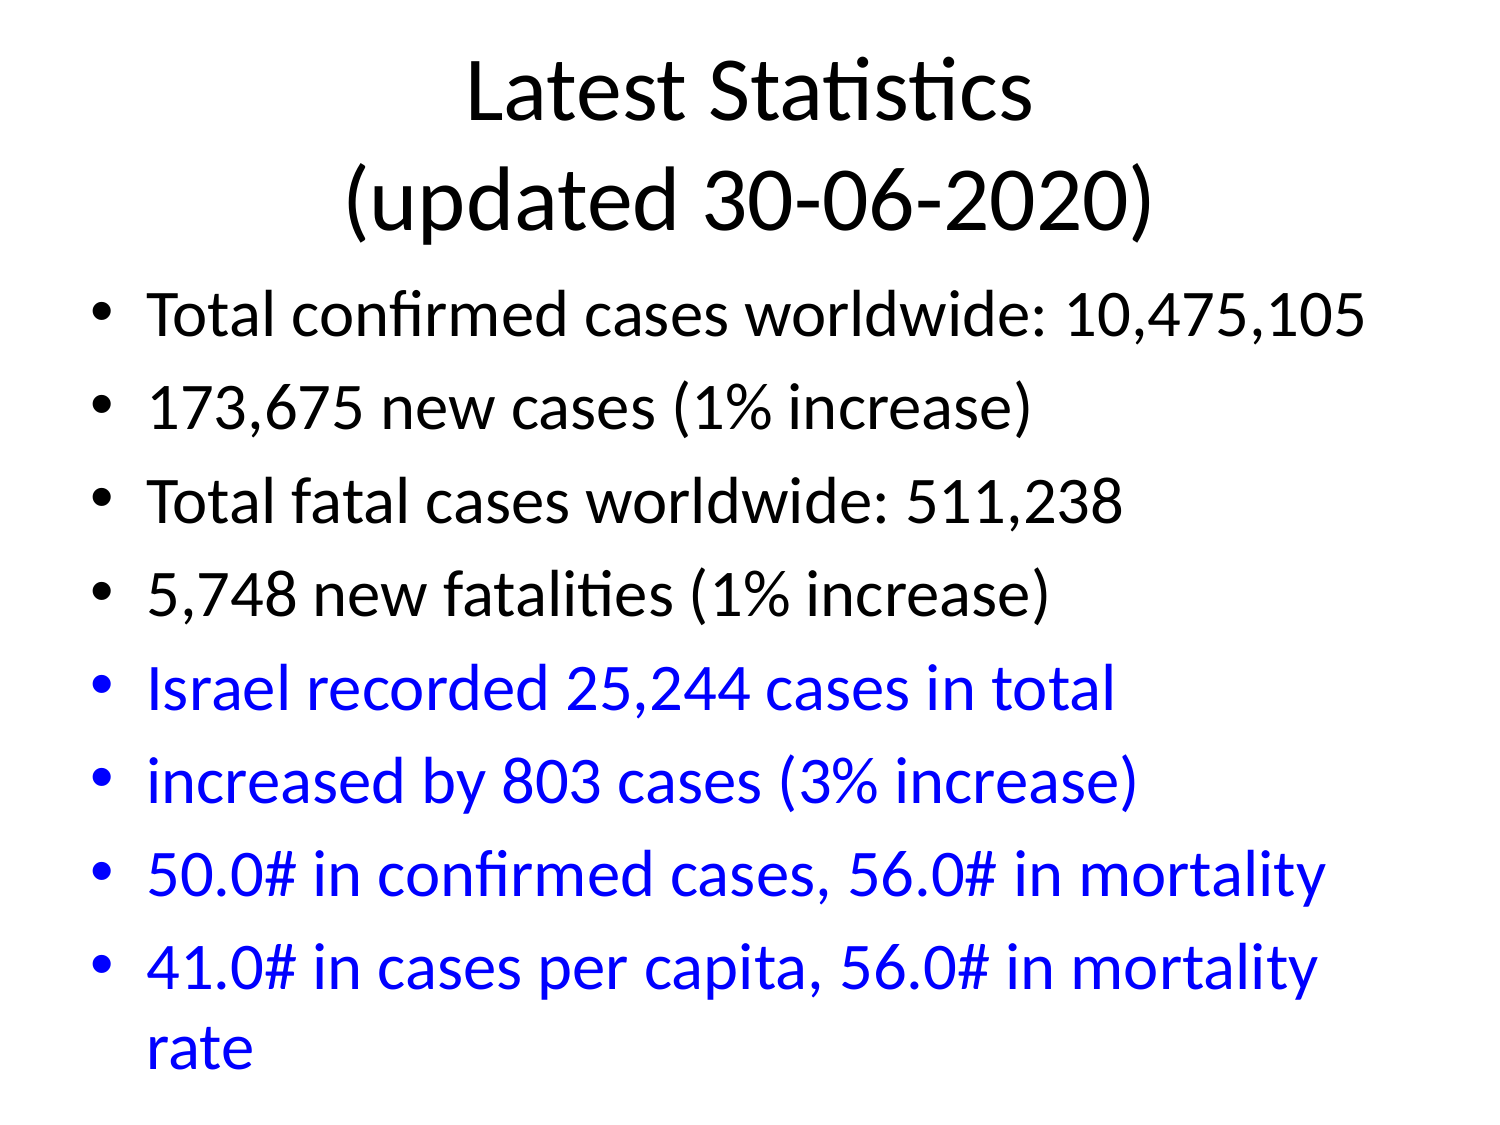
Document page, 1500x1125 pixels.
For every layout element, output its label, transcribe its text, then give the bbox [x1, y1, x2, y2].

list Total confirmed cases worldwide: 10,475,105 173,675 new cases (1% increase) Total fatal cases worldwide: 511,238 5,748 new fatalities (1% increase) Israel recorded 25,244 cases in total increased by 803 cases (3% increase) 50.0# in confirmed cases, 56.0# in mortality 41.0# in cases per capita, 56.0# in mortality rate [75, 262, 1425, 1005]
title Latest Statistics (updated 30-06-2020) [75, 45, 1425, 233]
